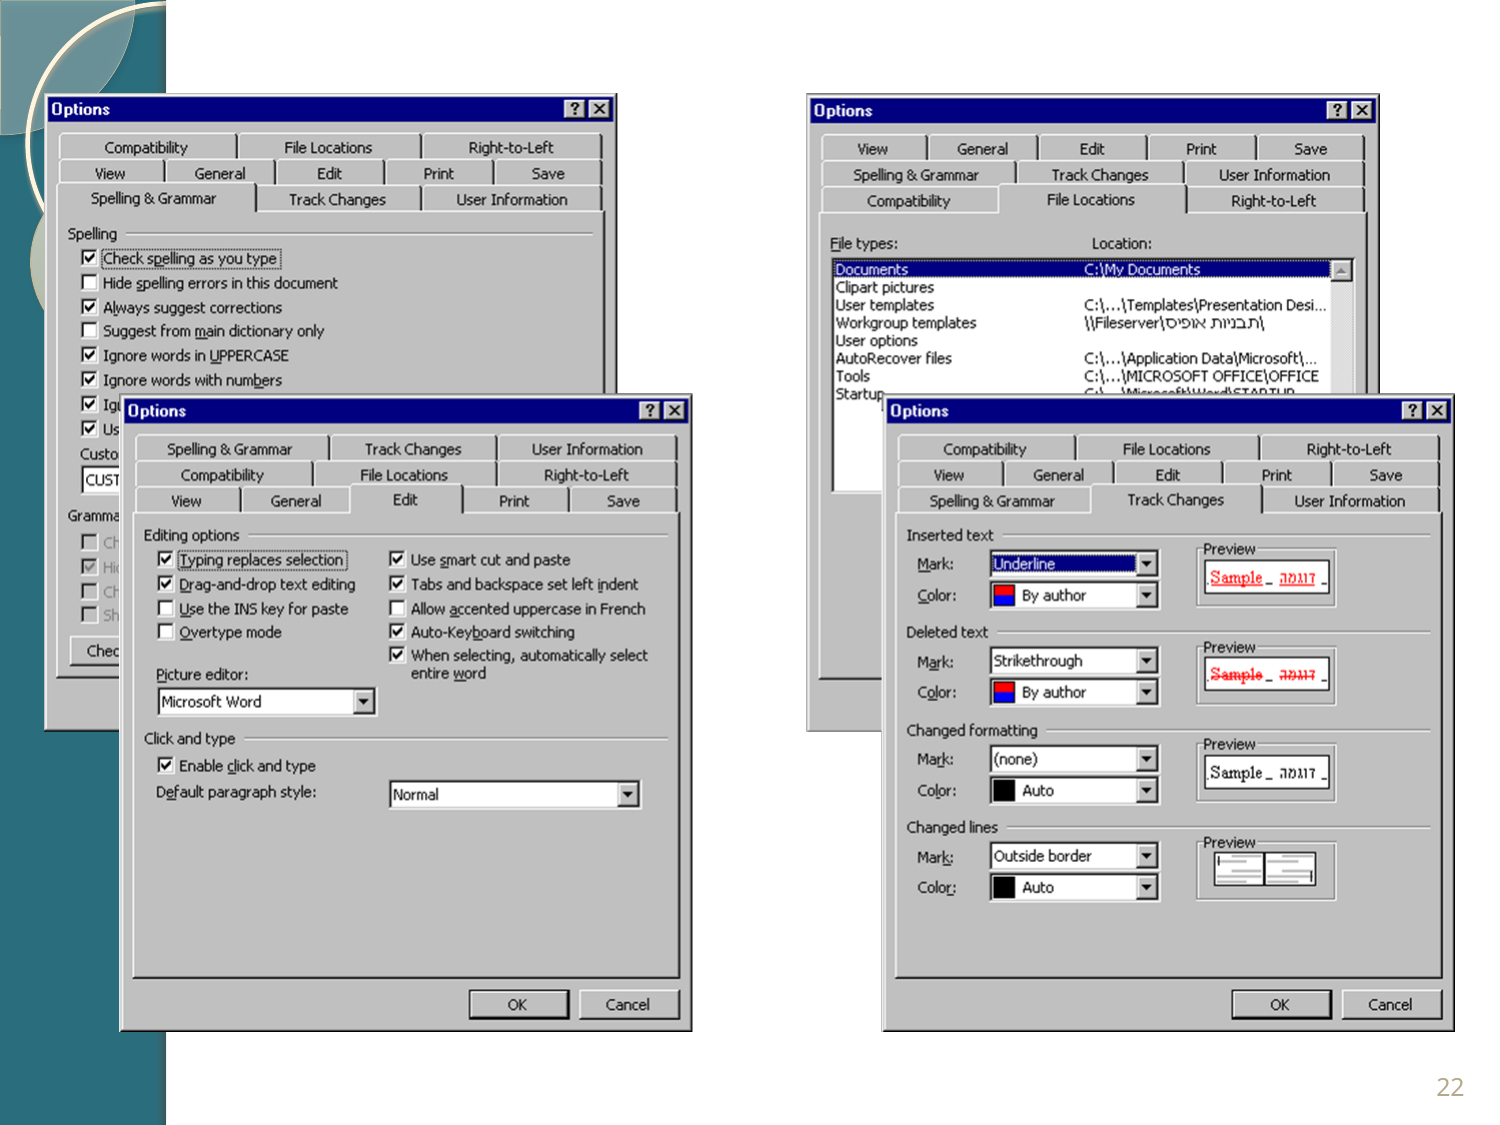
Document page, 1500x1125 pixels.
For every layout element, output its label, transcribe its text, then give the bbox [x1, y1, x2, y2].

slide_number 22 [1413, 1034, 1488, 1113]
picture [44, 93, 1456, 1032]
